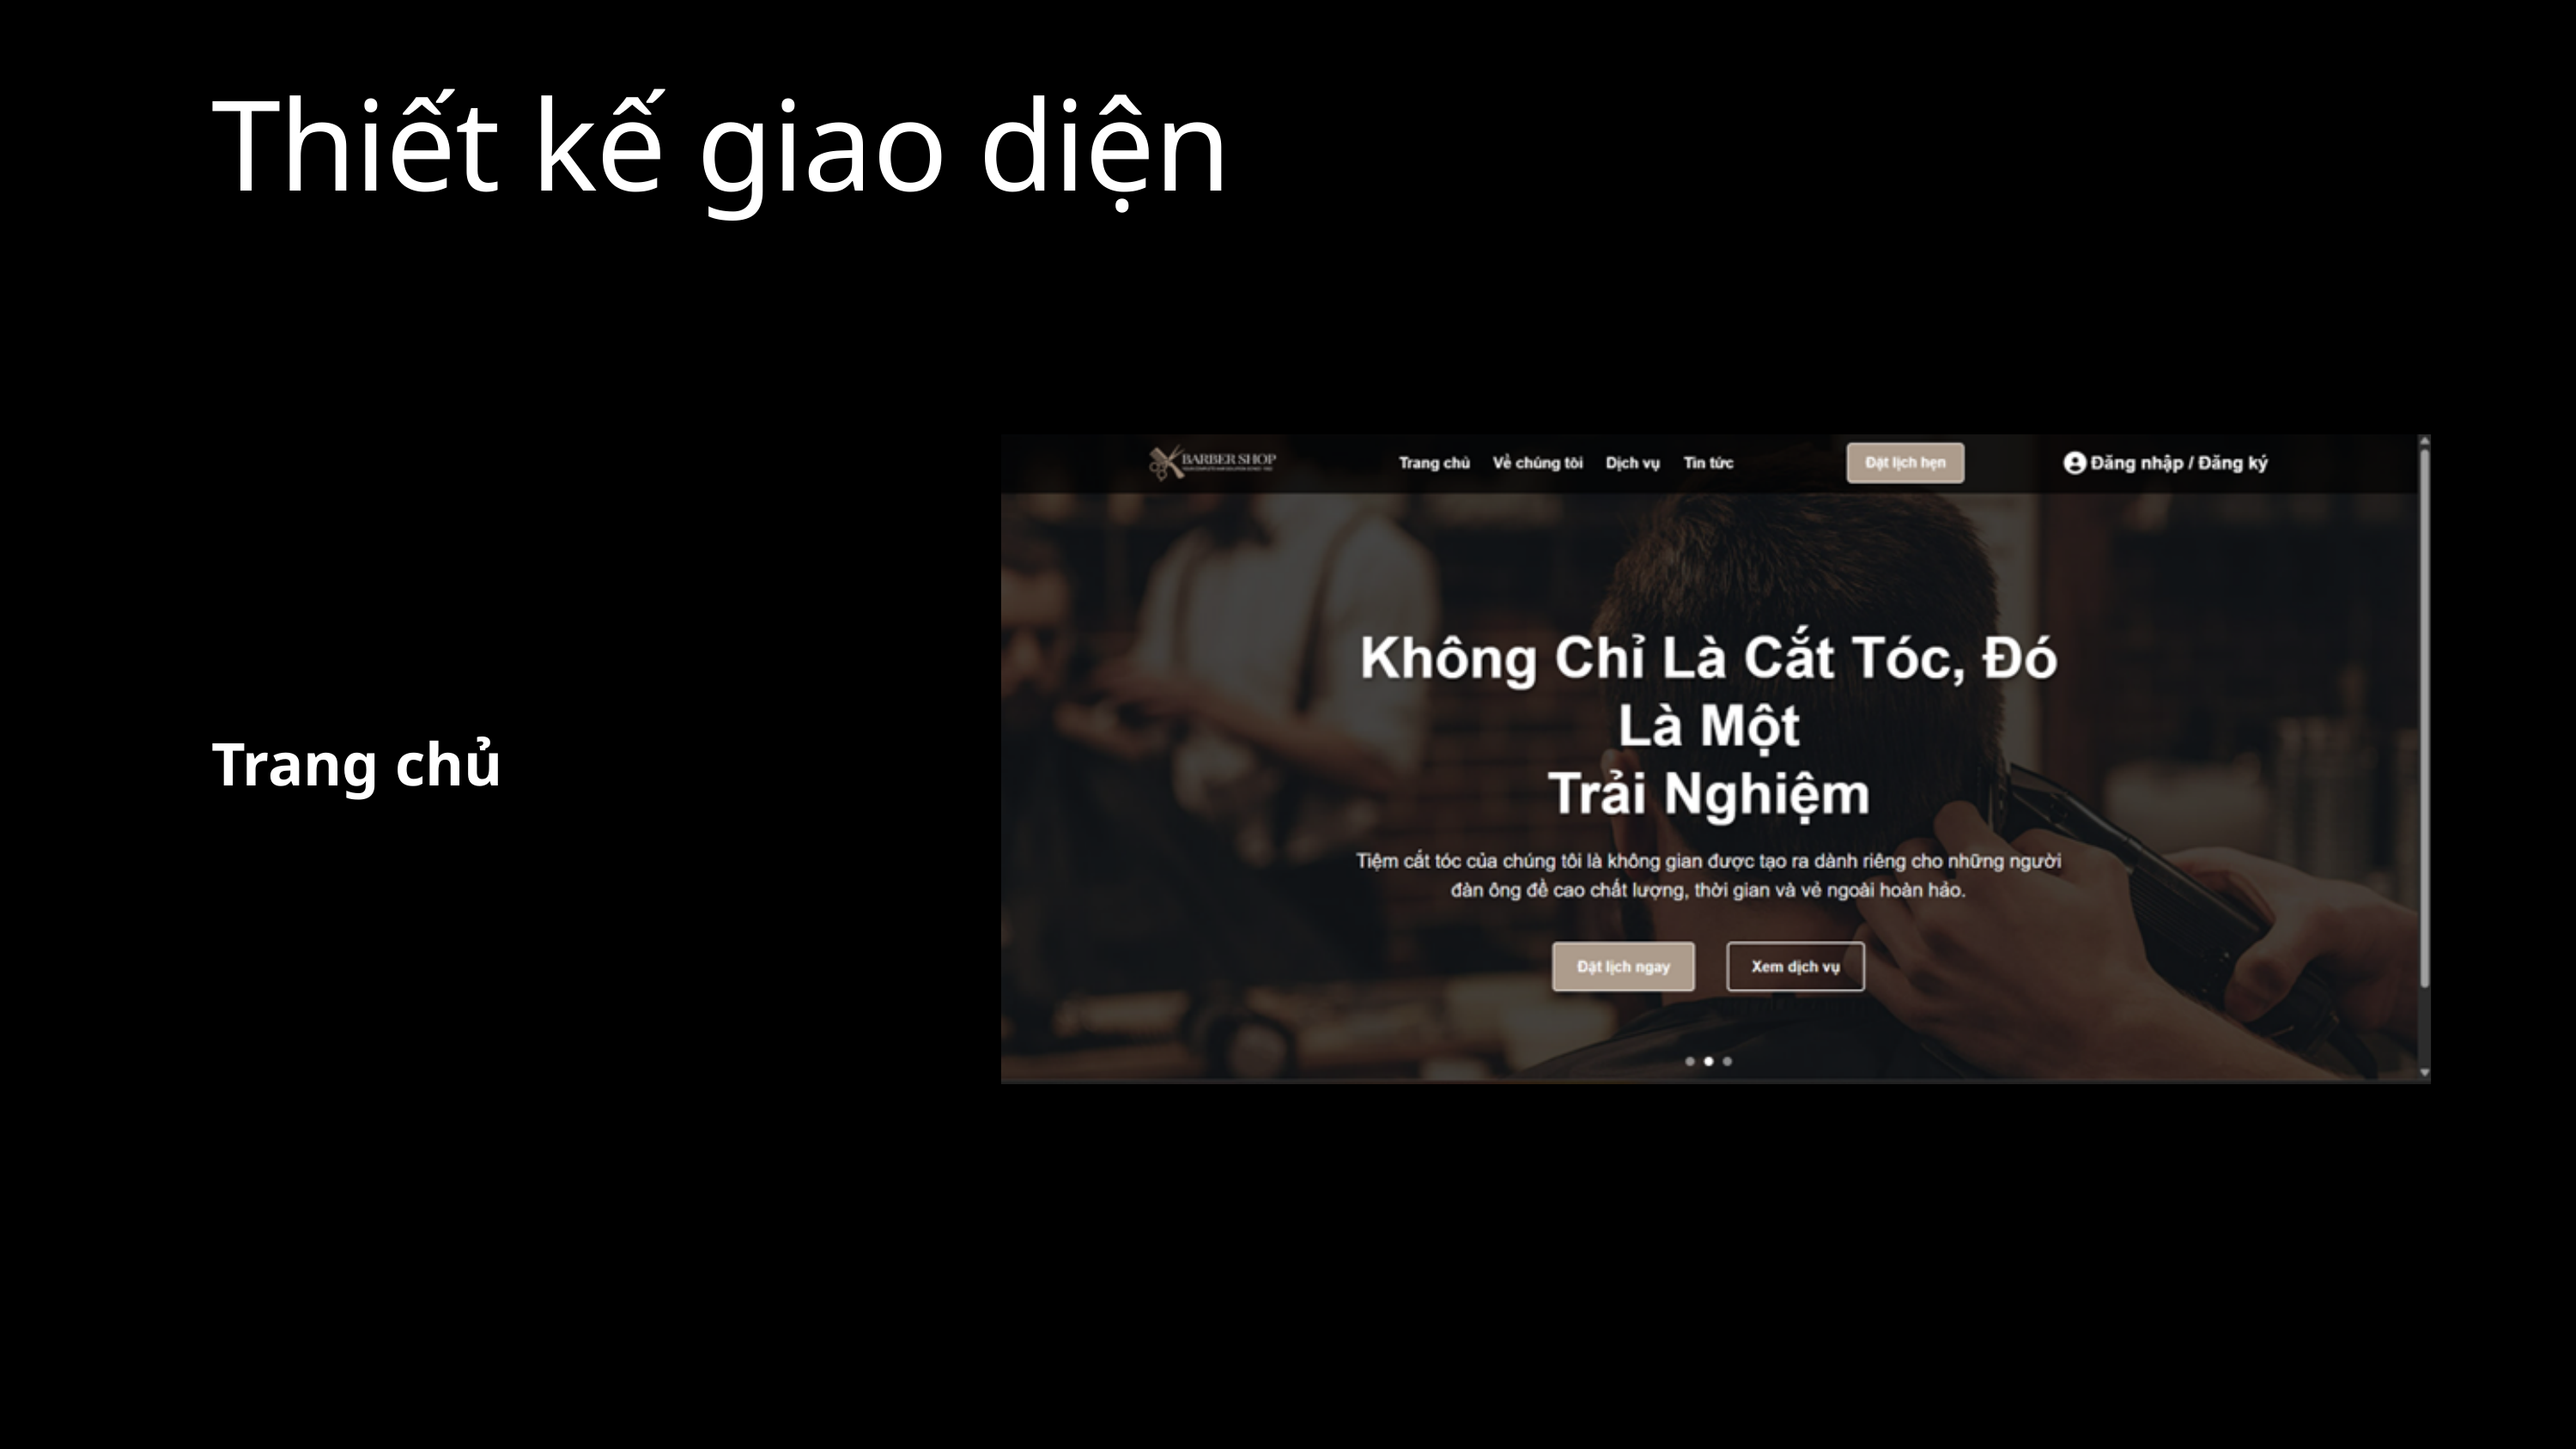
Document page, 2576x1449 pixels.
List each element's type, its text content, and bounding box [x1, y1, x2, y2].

text_box Thiết kế giao diện [211, 78, 1619, 216]
text_box [1000, 434, 2432, 1084]
text_box Trang chủ [211, 714, 782, 797]
